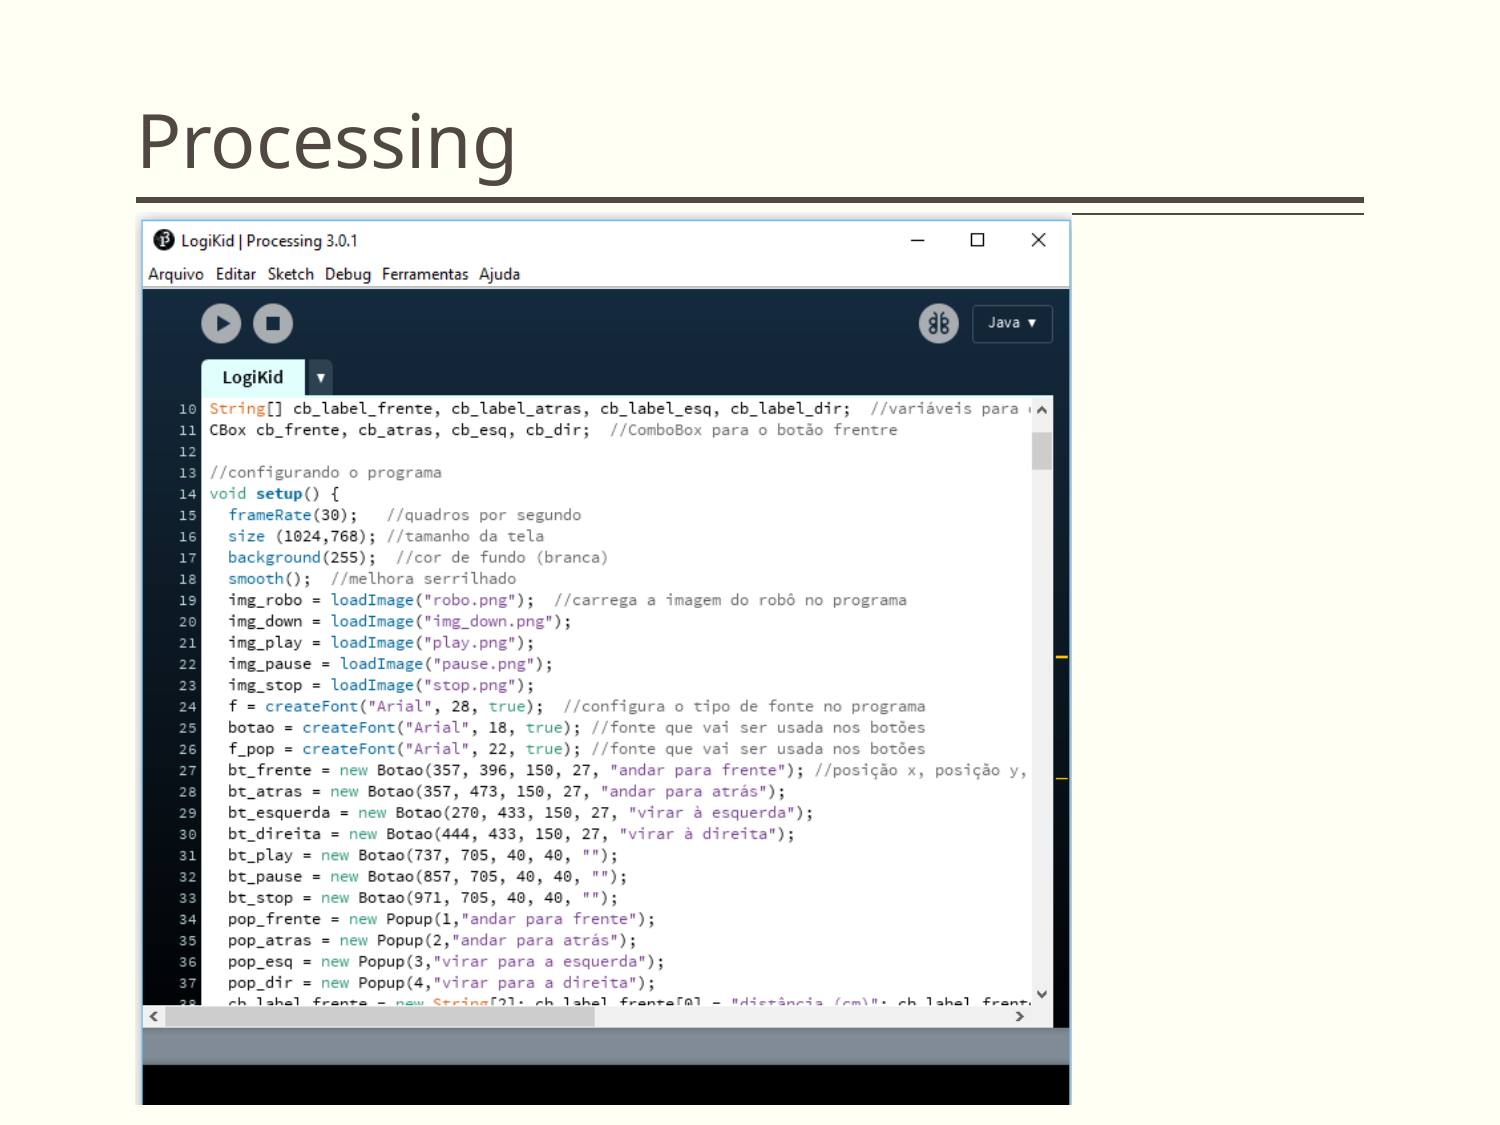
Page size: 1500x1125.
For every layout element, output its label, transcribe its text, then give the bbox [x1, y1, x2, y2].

picture [135, 212, 1072, 1105]
title Processing [135, 12, 1364, 193]
